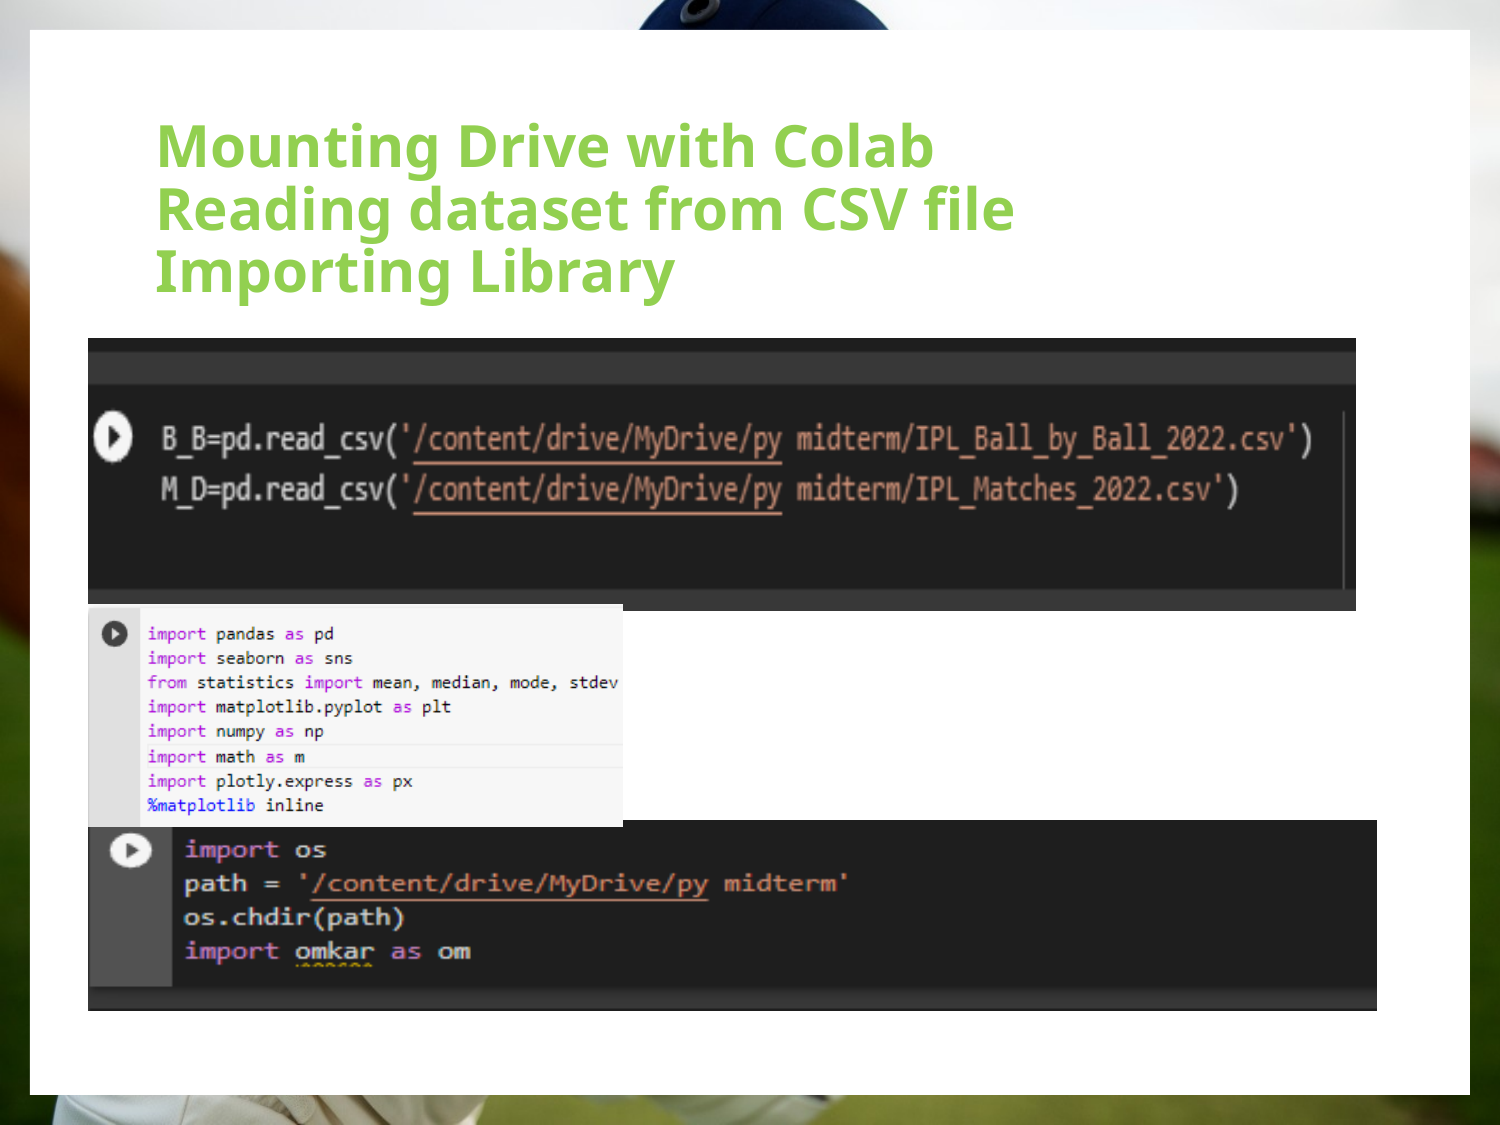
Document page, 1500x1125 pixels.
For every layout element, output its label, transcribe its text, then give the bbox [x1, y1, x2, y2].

title Mounting Drive with Colab Reading dataset from CSV file Importing Library [140, 99, 1356, 323]
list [88, 337, 1356, 612]
picture [0, 0, 1500, 1125]
